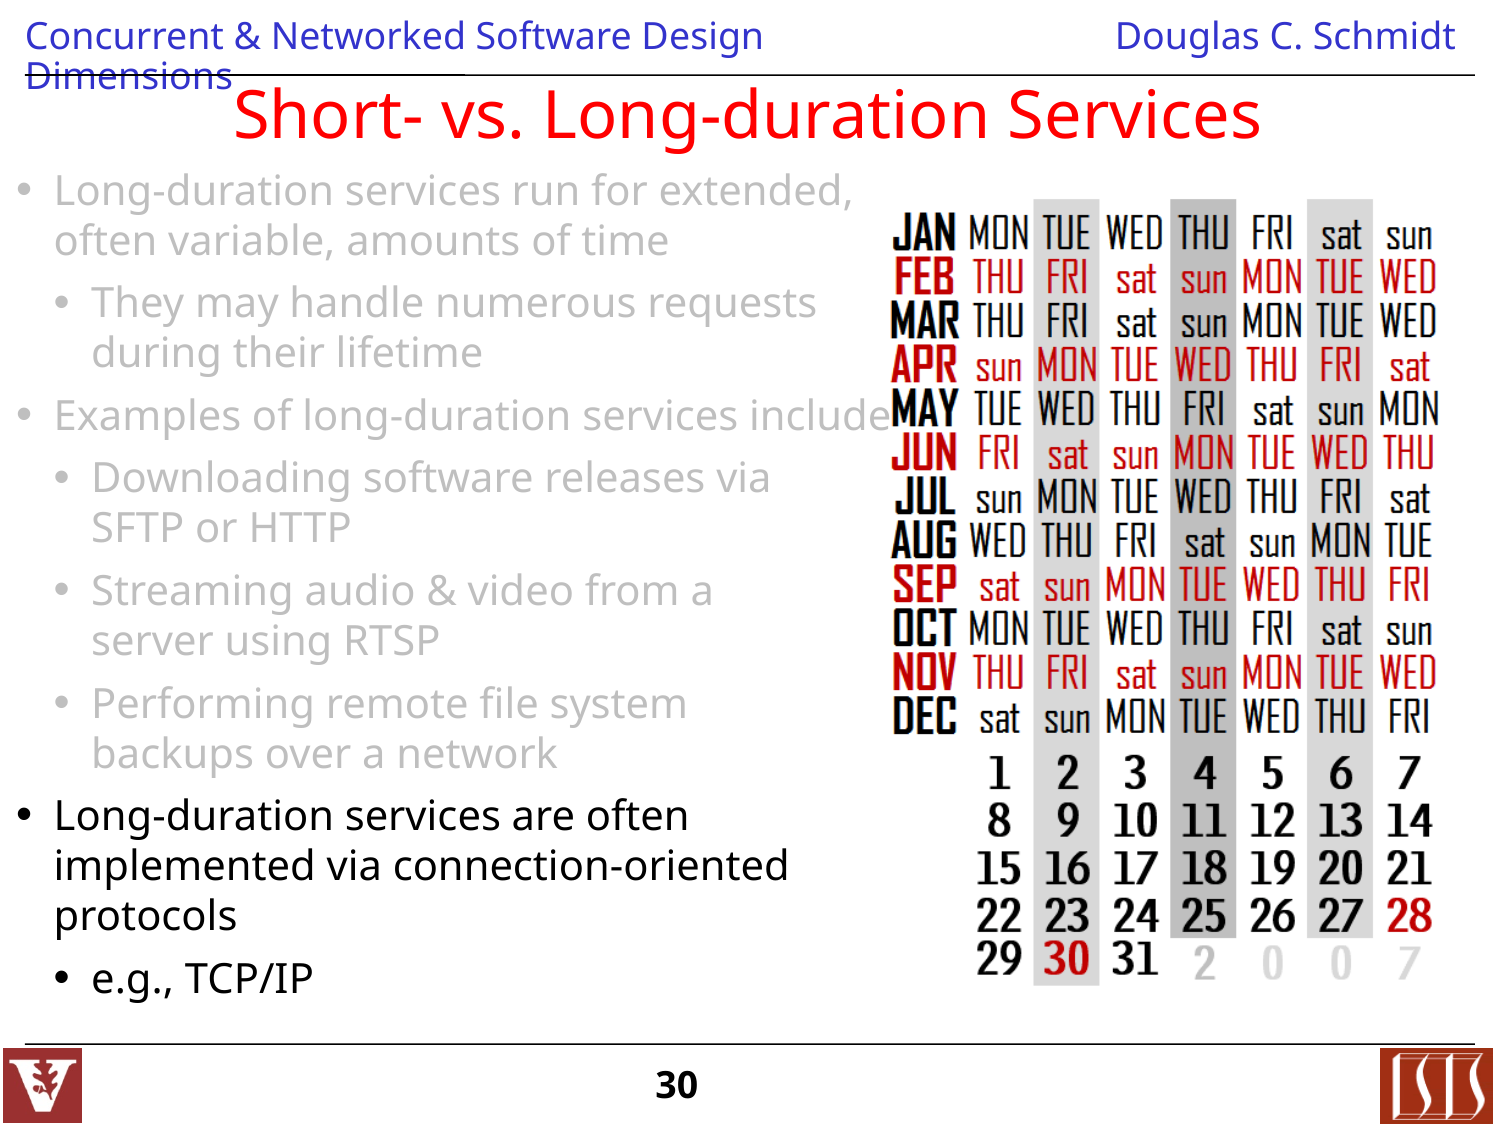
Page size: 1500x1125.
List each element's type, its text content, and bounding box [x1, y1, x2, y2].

title Short- vs. Long-duration Services [29, 36, 1467, 156]
picture [1380, 1048, 1493, 1124]
picture [3, 1048, 82, 1123]
picture [869, 176, 1461, 1010]
text_box Long-duration services run for extended, often variable, amounts of time They may handle numerous requests during their lifetime Examples of long-duration services include Downloading software releases via SFTP or HTTP Streaming audio & video from a server using RTSP Performing remote file system backups over a network Long-duration services are often implemented via connection-oriented protocols e.g., TCP/IP [1, 156, 1500, 1009]
